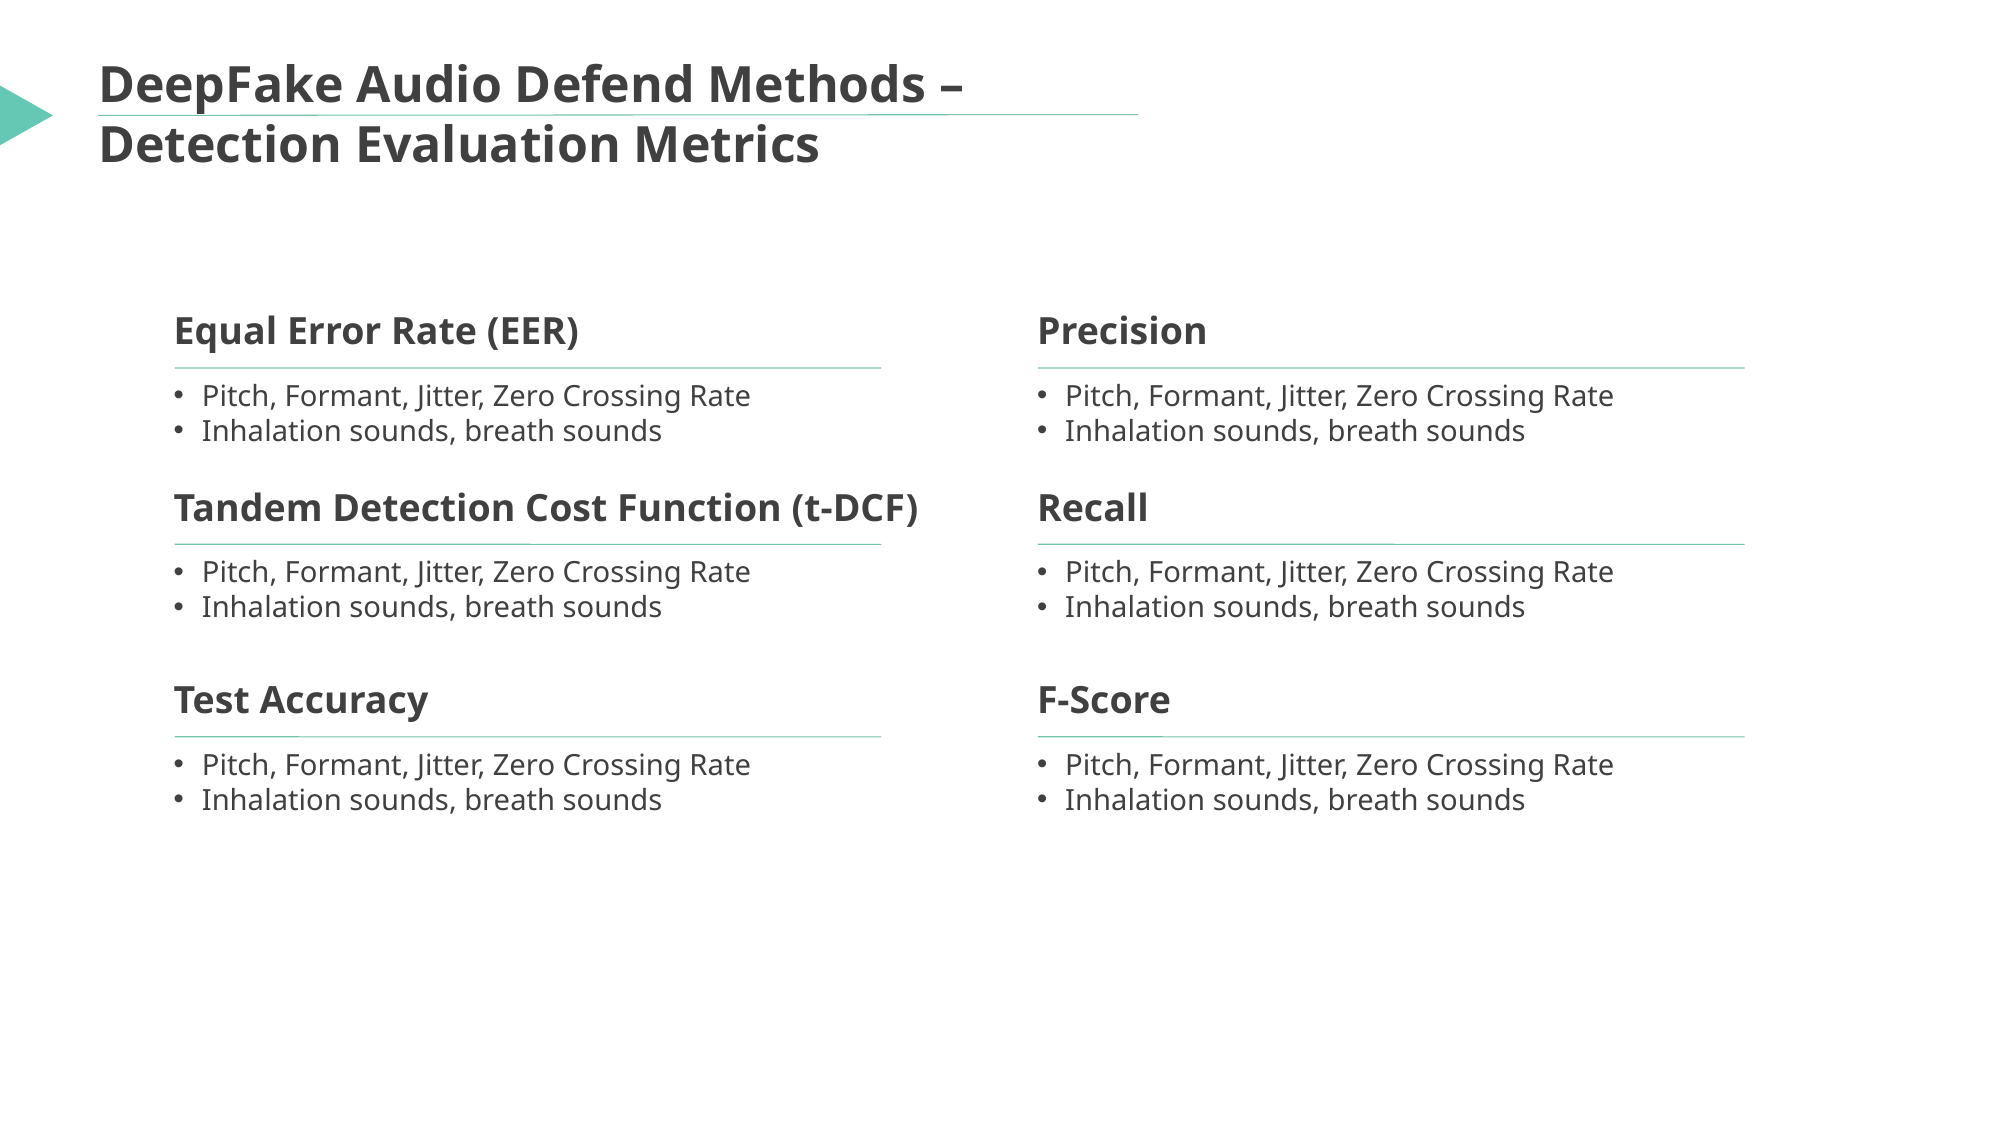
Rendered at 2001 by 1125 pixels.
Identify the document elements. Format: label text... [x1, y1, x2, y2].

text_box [158, 668, 978, 826]
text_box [158, 299, 978, 457]
text_box DeepFake Audio Defend Methods – Detection Evaluation Metrics [98, 52, 1089, 173]
text_box [0, 84, 56, 147]
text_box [1022, 476, 1841, 633]
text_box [1022, 299, 1841, 457]
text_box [158, 476, 978, 633]
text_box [1022, 668, 1841, 826]
